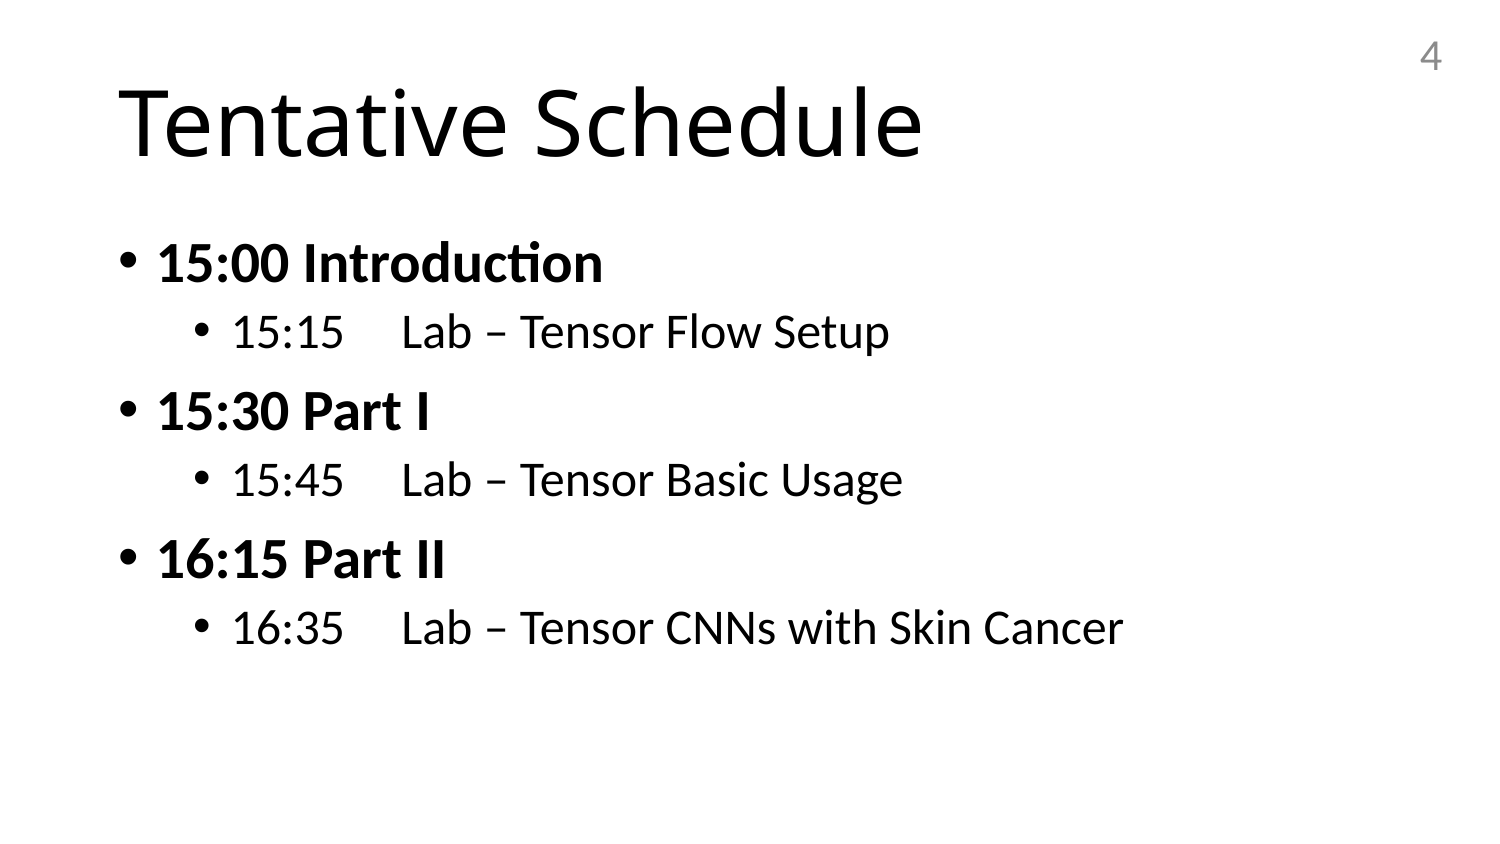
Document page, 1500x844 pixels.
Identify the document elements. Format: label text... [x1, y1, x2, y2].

slide_number 4 [1120, 30, 1458, 76]
list 15:00 Introduction 15:15 Lab – Tensor Flow Setup 15:30 Part I 15:45 Lab – Tensor Basic Usage 16:15 Part II 16:35 Lab – Tensor CNNs with Skin Cancer [103, 224, 1397, 760]
title Tentative Schedule [103, 44, 1397, 208]
